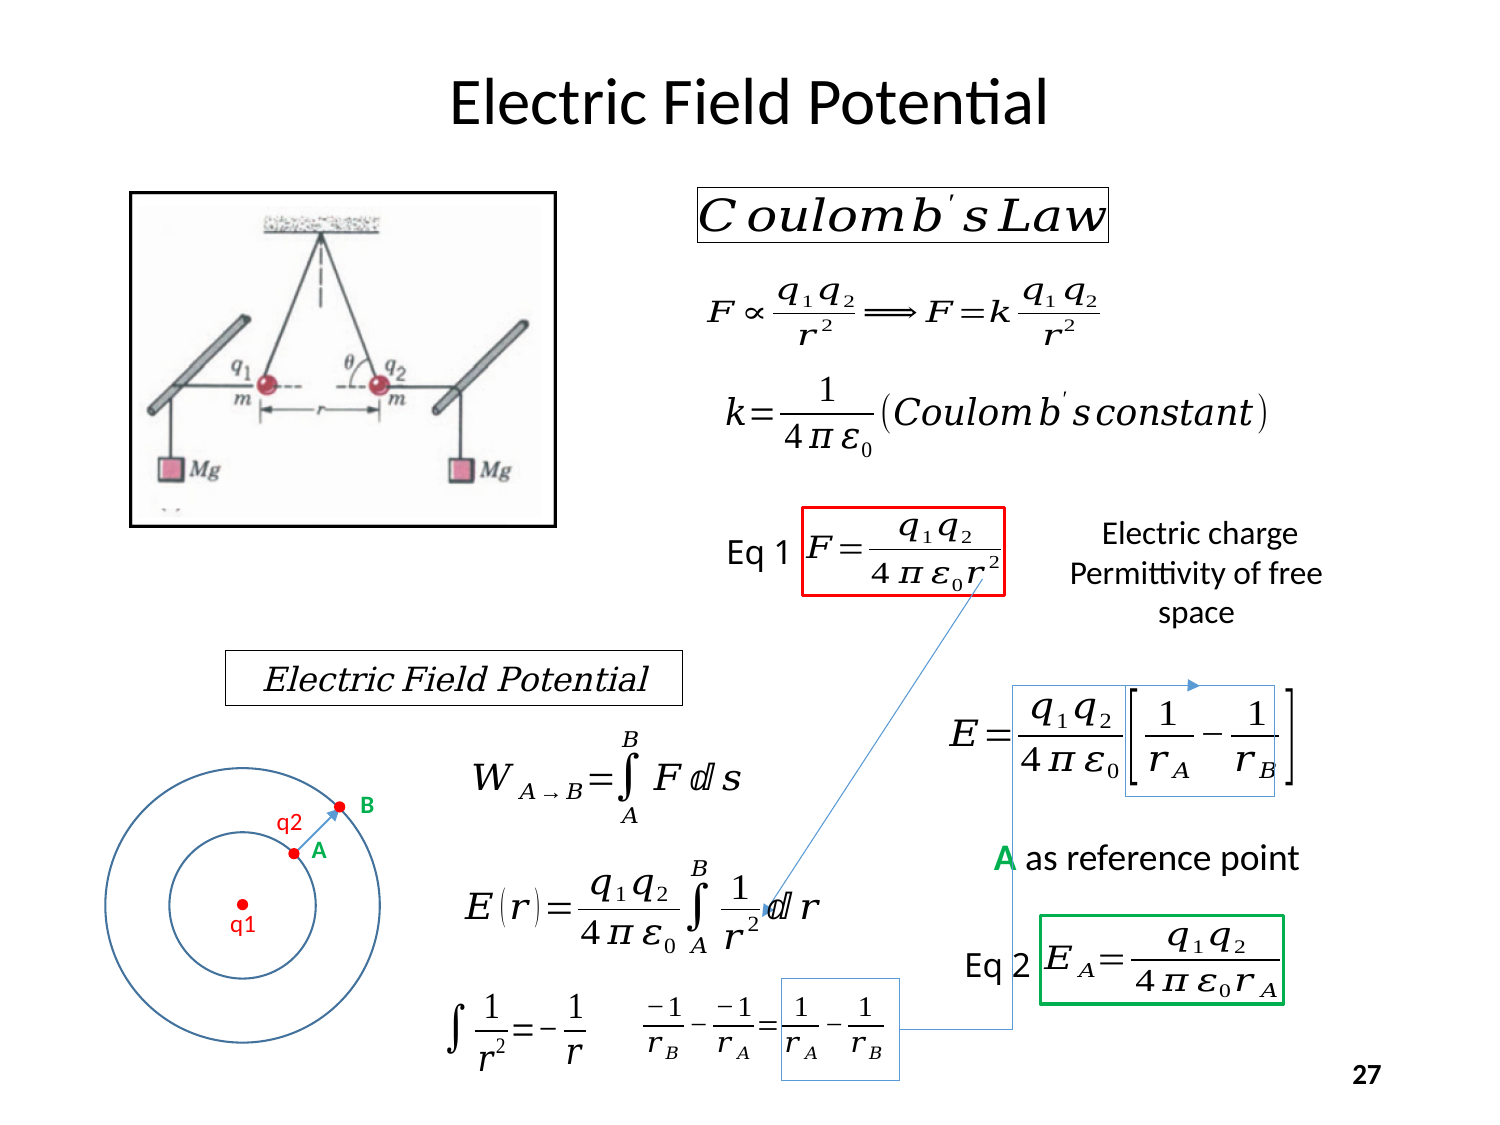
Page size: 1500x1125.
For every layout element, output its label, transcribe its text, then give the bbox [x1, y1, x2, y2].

slide_number 27 [1059, 1042, 1397, 1103]
text_box [781, 978, 900, 1081]
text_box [129, 187, 1342, 640]
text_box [105, 650, 823, 1043]
text_box Electric Field Potential [103, 59, 1397, 241]
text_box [899, 685, 1201, 1030]
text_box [762, 579, 983, 917]
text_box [1201, 687, 1408, 1003]
